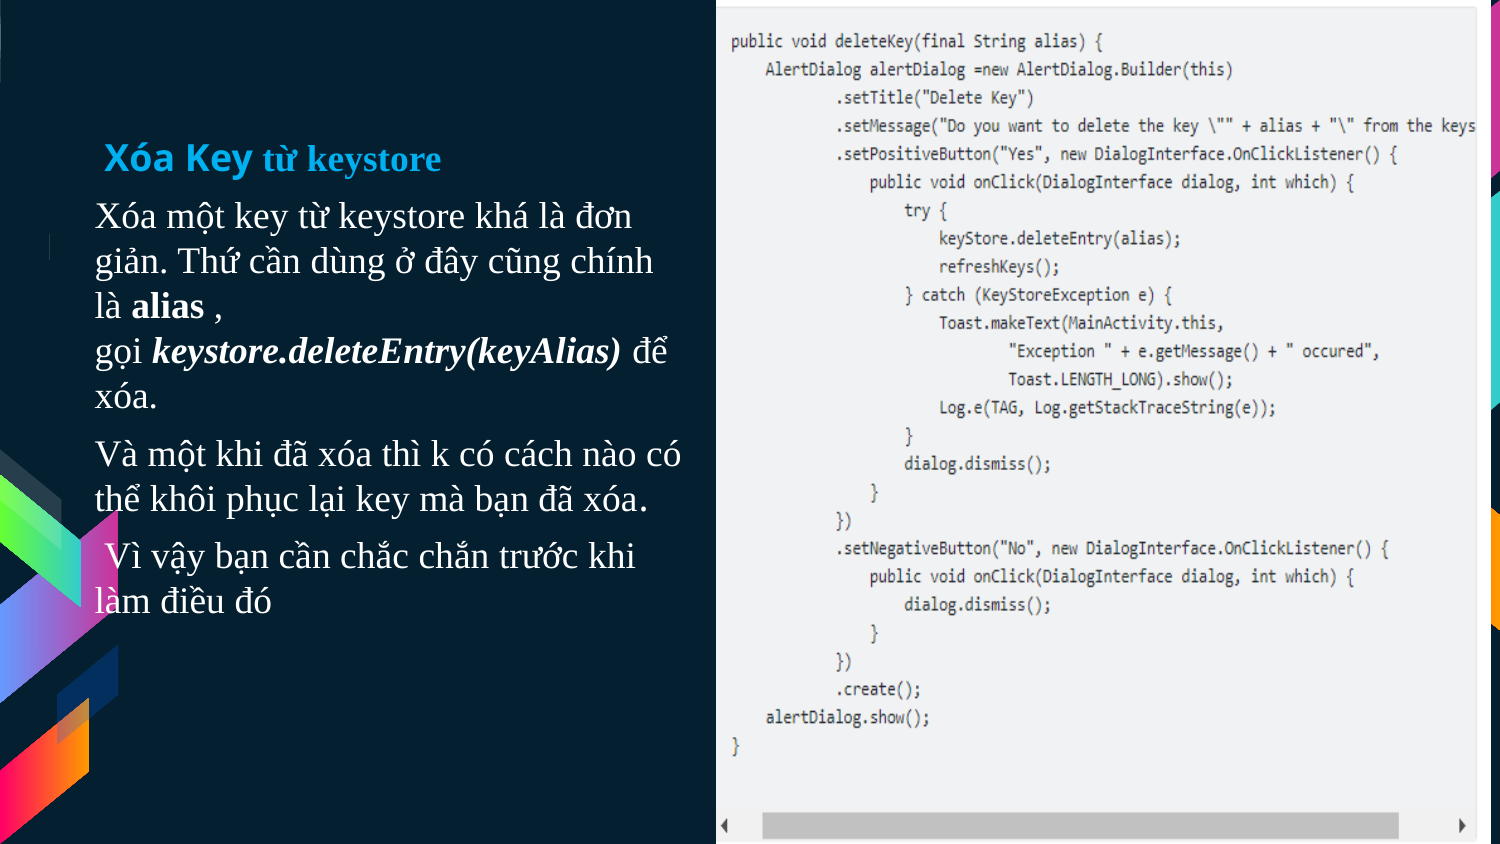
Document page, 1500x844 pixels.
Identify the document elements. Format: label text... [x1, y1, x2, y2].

list Xóa Key từ keystore Xóa một key từ keystore khá là đơn giản. Thứ cần dùng ở đây cũng chính là alias , gọi keystore.deleteEntry(keyAlias) để xóa. Và một khi đã xóa thì k có cách nào có thể khôi phục lại key mà bạn đã xóa. Vì vậy bạn cần chắc chắn trước khi làm điều đó [79, 118, 710, 376]
picture [715, 0, 1491, 844]
slide_number 147 [1495, 789, 1500, 844]
